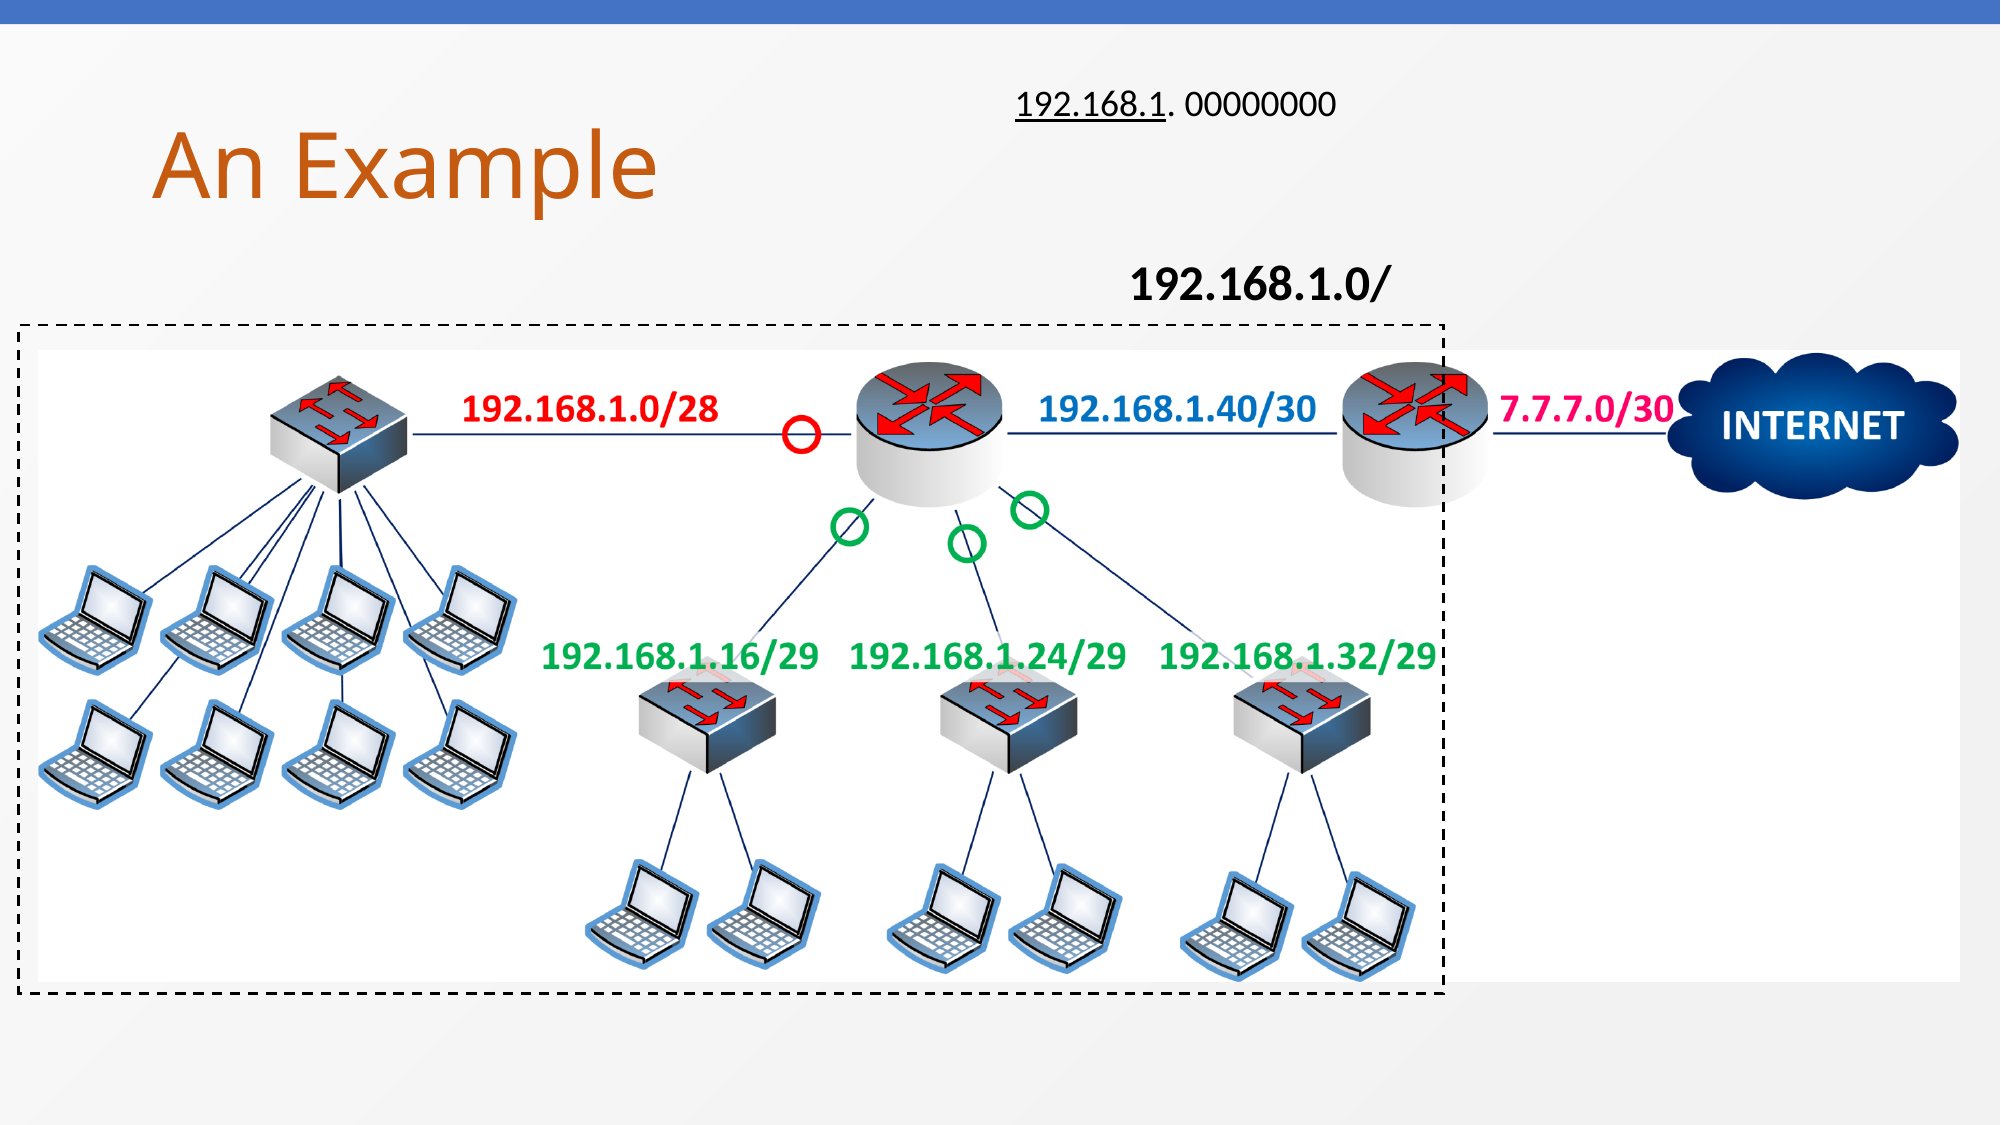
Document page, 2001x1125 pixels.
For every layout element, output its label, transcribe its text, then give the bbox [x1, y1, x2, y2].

text_box 192.168.1. 00000000 [999, 71, 1793, 132]
text_box [0, 0, 2000, 25]
text_box 192.168.1.0/ [1113, 243, 1407, 319]
title An Example [137, 59, 1863, 278]
picture [38, 350, 1960, 982]
text_box [18, 324, 1445, 995]
